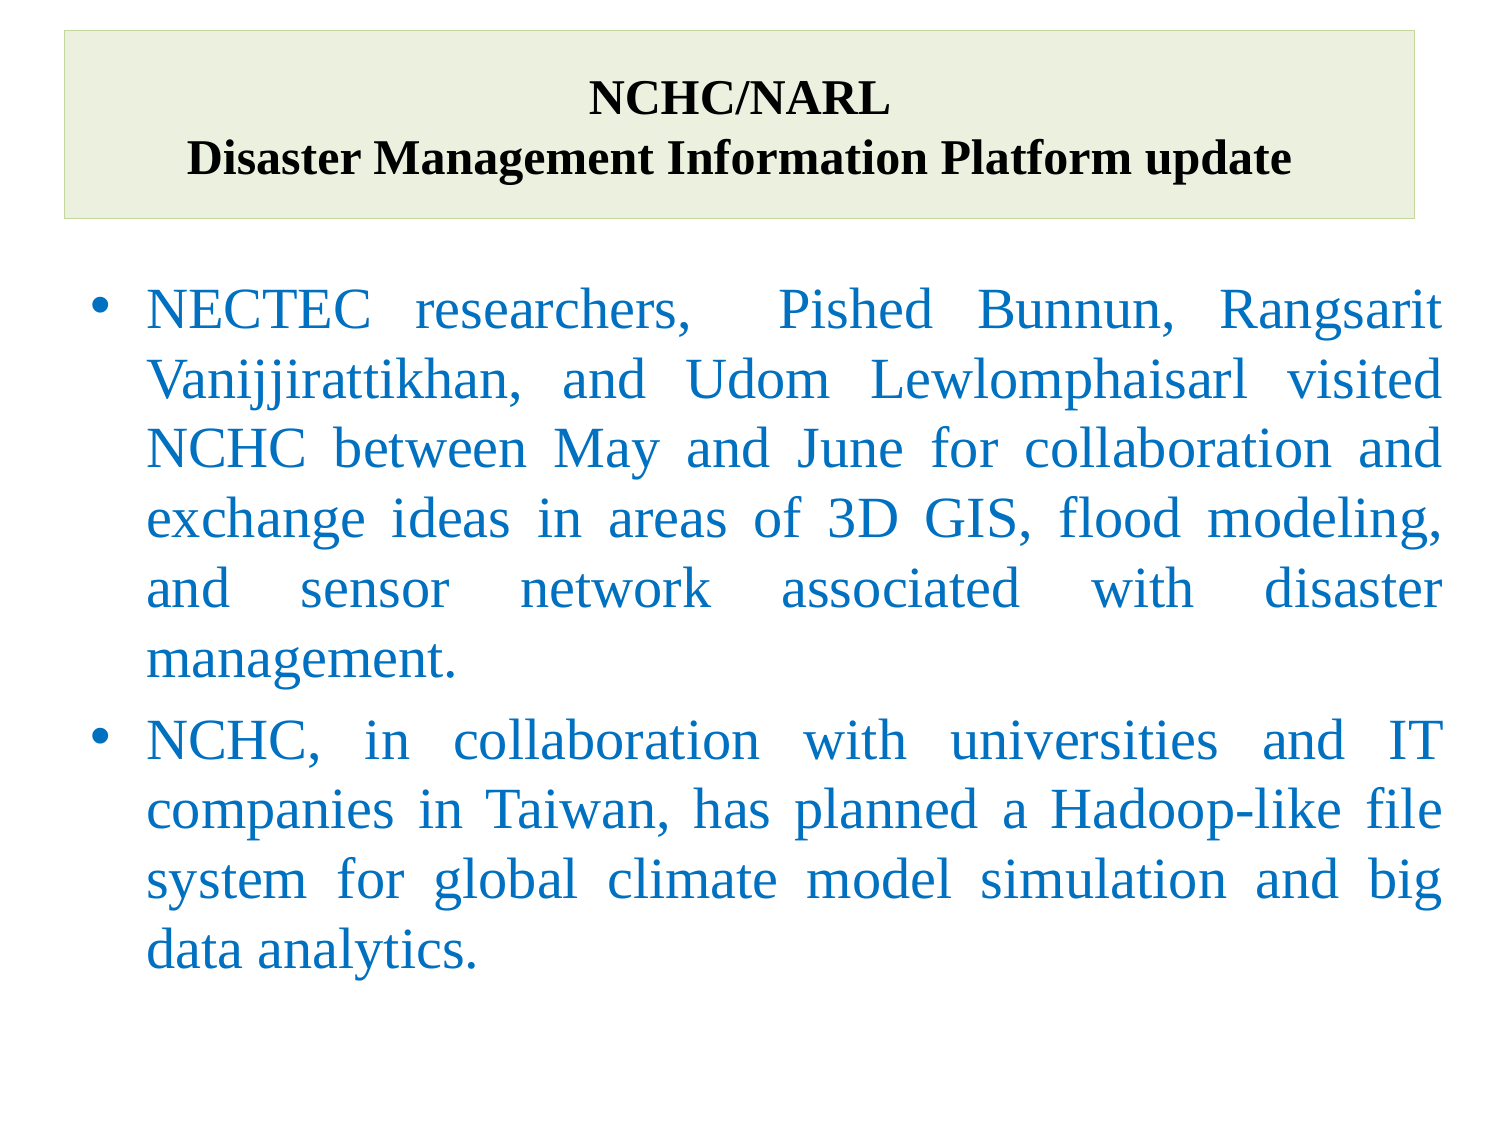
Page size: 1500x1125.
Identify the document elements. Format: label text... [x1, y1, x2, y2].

list NECTEC researchers, Pished Bunnun, Rangsarit Vanijjirattikhan, and Udom Lewlomphaisarl visited NCHC between May and June for collaboration and exchange ideas in areas of 3D GIS, flood modeling, and sensor network associated with disaster management. NCHC, in collaboration with universities and IT companies in Taiwan, has planned a Hadoop-like file system for global climate model simulation and big data analytics. [75, 262, 1459, 1094]
text_box NCHC/NARL Disaster Management Information Platform update [64, 30, 1415, 219]
